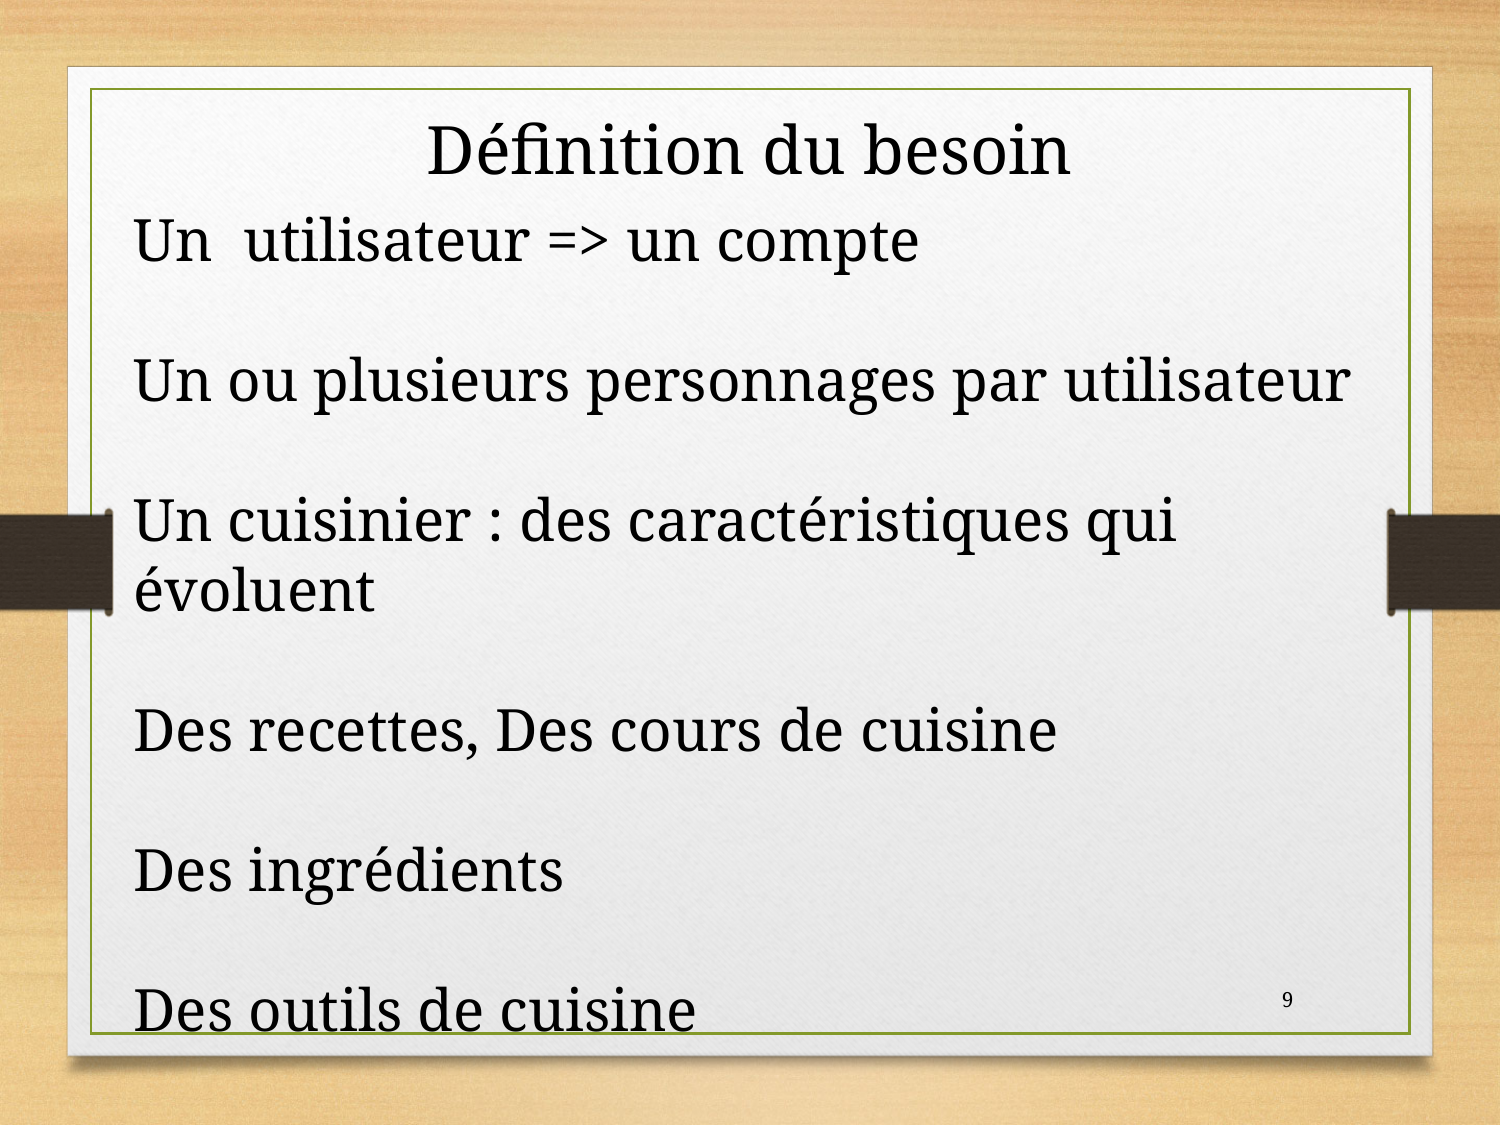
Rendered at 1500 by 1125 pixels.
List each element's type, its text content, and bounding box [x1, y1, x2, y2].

picture [0, 0, 1500, 1125]
slide_number 9 [1243, 977, 1309, 1024]
text_box Définition du besoin [118, 100, 1382, 195]
text_box Un utilisateur => un compte Un ou plusieurs personnages par utilisateur Un cuisinier : des caractéristiques qui évoluent Des recettes, Des cours de cuisine Des ingrédients Des outils de cuisine [118, 196, 1382, 1121]
